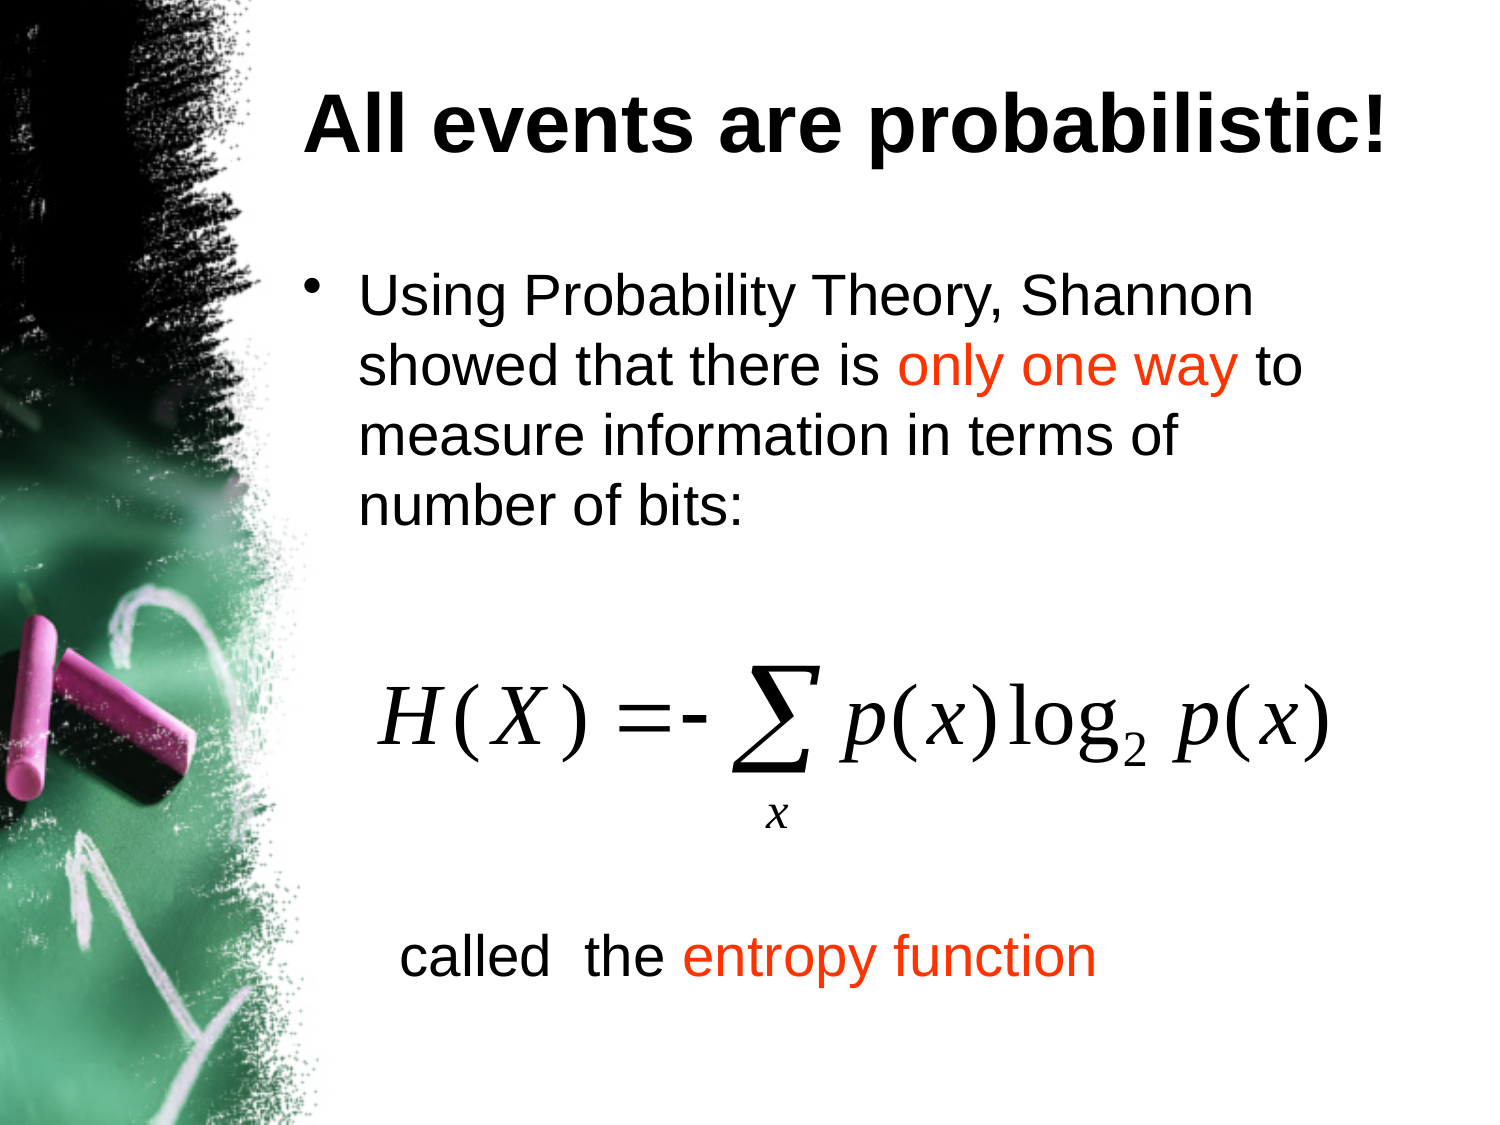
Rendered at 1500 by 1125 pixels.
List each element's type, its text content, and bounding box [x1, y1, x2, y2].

title All events are probabilistic! [287, 50, 1438, 188]
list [362, 649, 1350, 847]
list Using Probability Theory, Shannon showed that there is only one way to measure information in terms of number of bits: [287, 249, 1375, 738]
picture [0, 0, 1500, 1125]
text_box called the entropy function [384, 910, 1114, 996]
